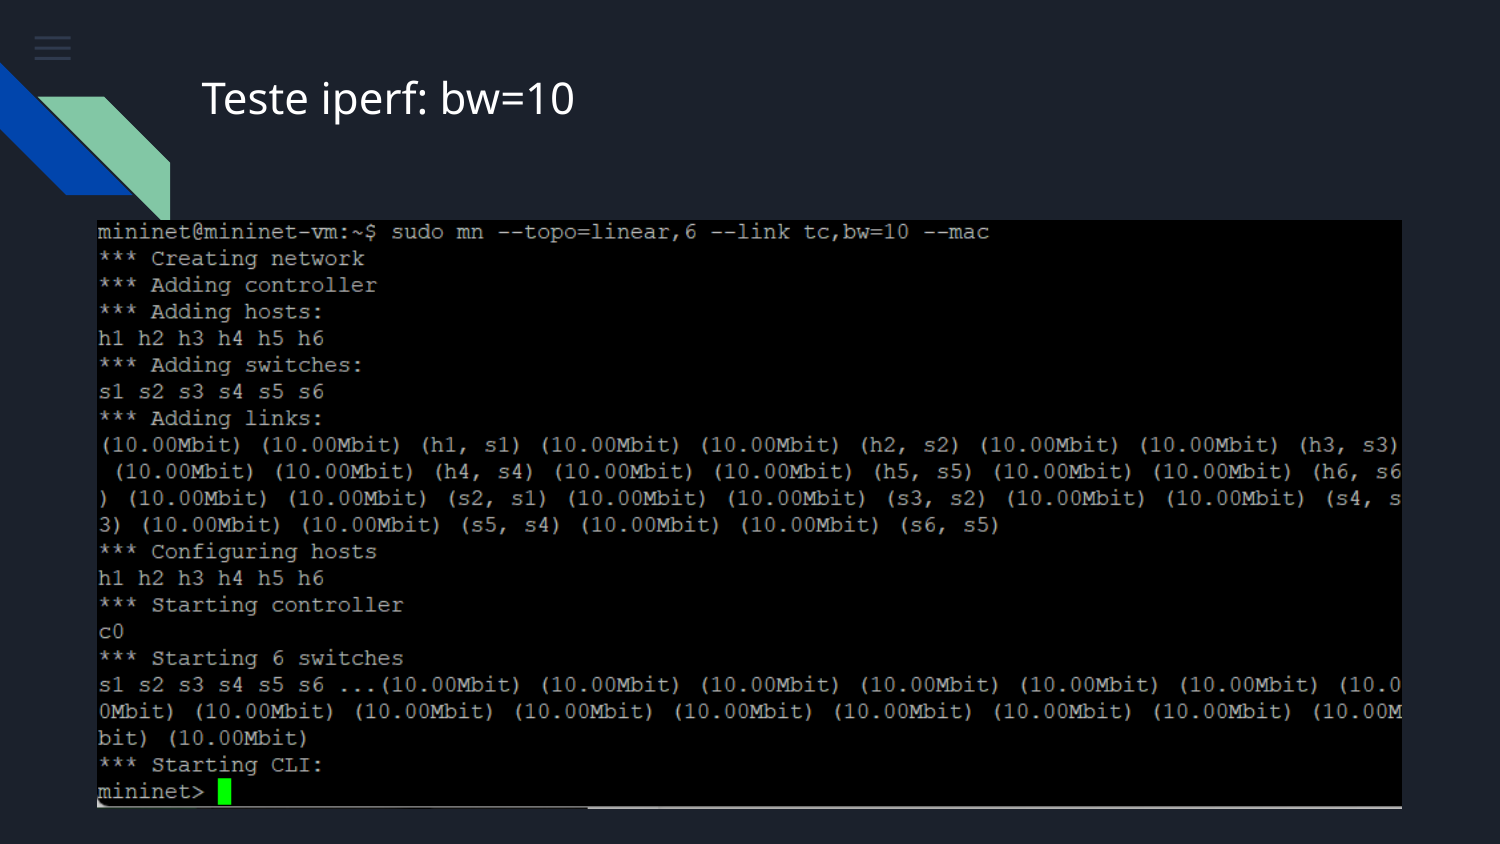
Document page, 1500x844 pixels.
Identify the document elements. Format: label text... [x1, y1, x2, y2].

title Teste iperf: bw=10 [186, 56, 1486, 207]
picture [97, 220, 1403, 809]
